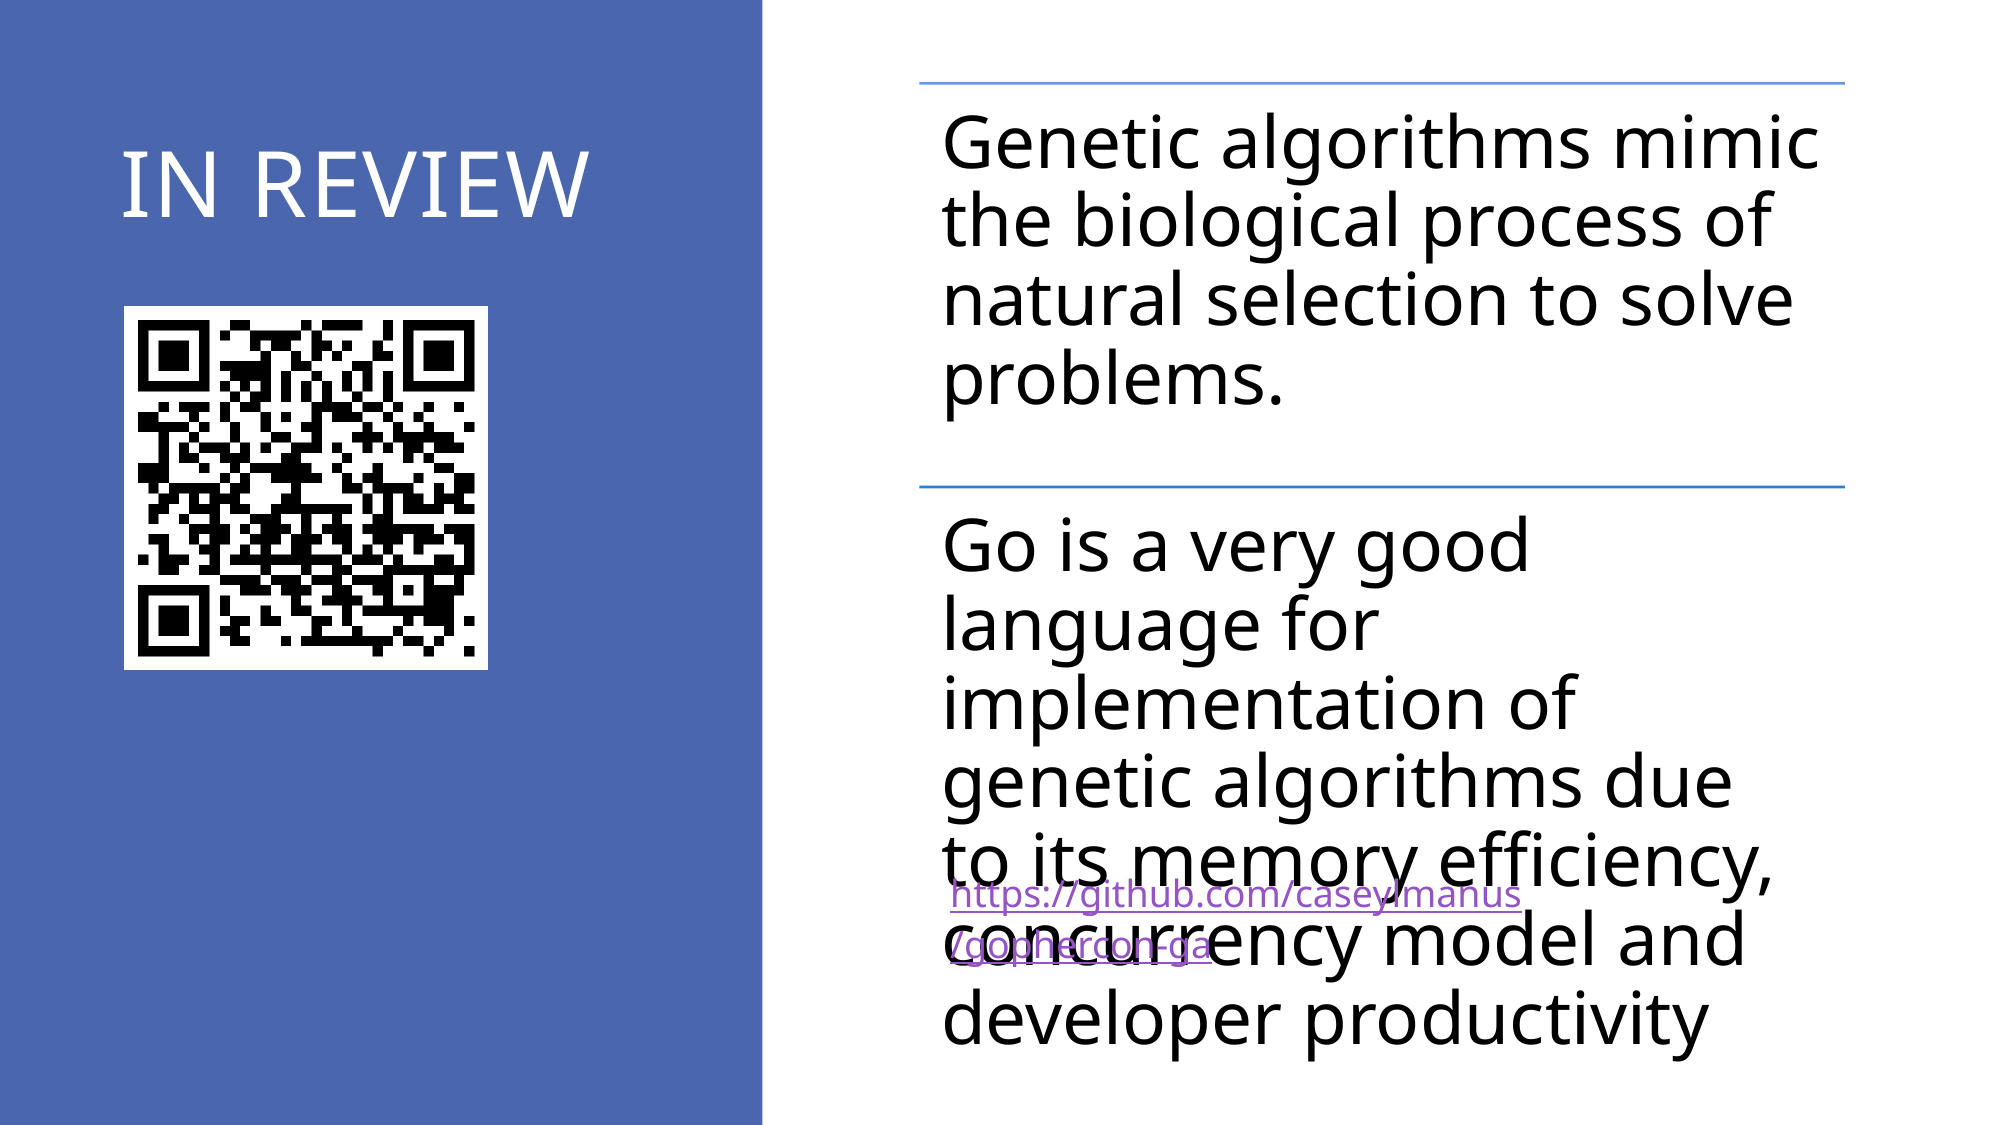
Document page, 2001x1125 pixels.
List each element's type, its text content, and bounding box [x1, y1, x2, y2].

text_box https://github.com/caseylmanus/gophercon-ga [935, 899, 1733, 980]
title In review [105, 105, 666, 277]
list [918, 83, 1845, 891]
picture [124, 306, 489, 670]
text_box [0, 0, 764, 1125]
